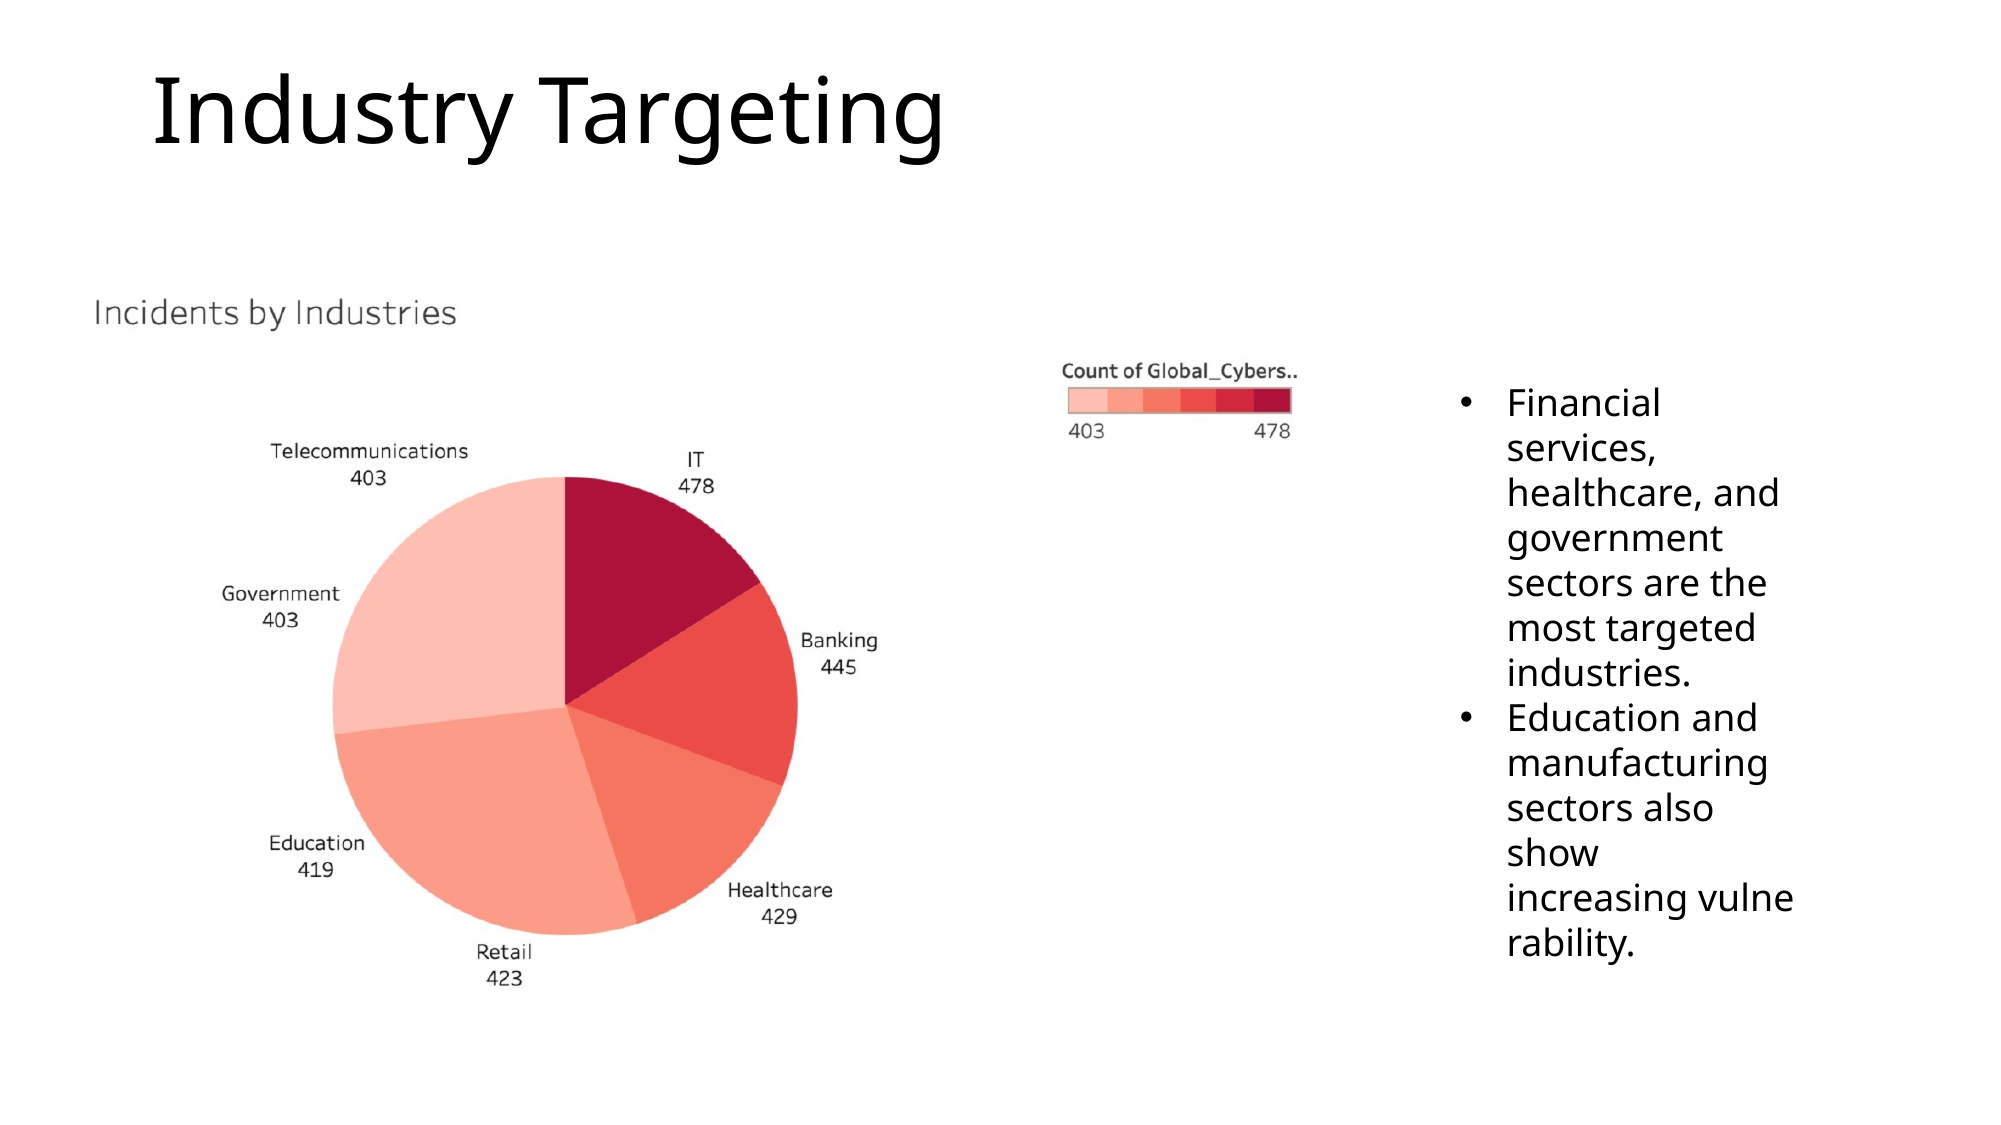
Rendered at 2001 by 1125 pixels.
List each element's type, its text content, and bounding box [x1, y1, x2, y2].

title Industry Targeting [137, 59, 1863, 278]
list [85, 276, 1300, 1032]
text_box Financial services, healthcare, and government sectors are the most targeted industries. Education and manufacturing sectors also show increasing vulnerability. [1445, 371, 1817, 972]
